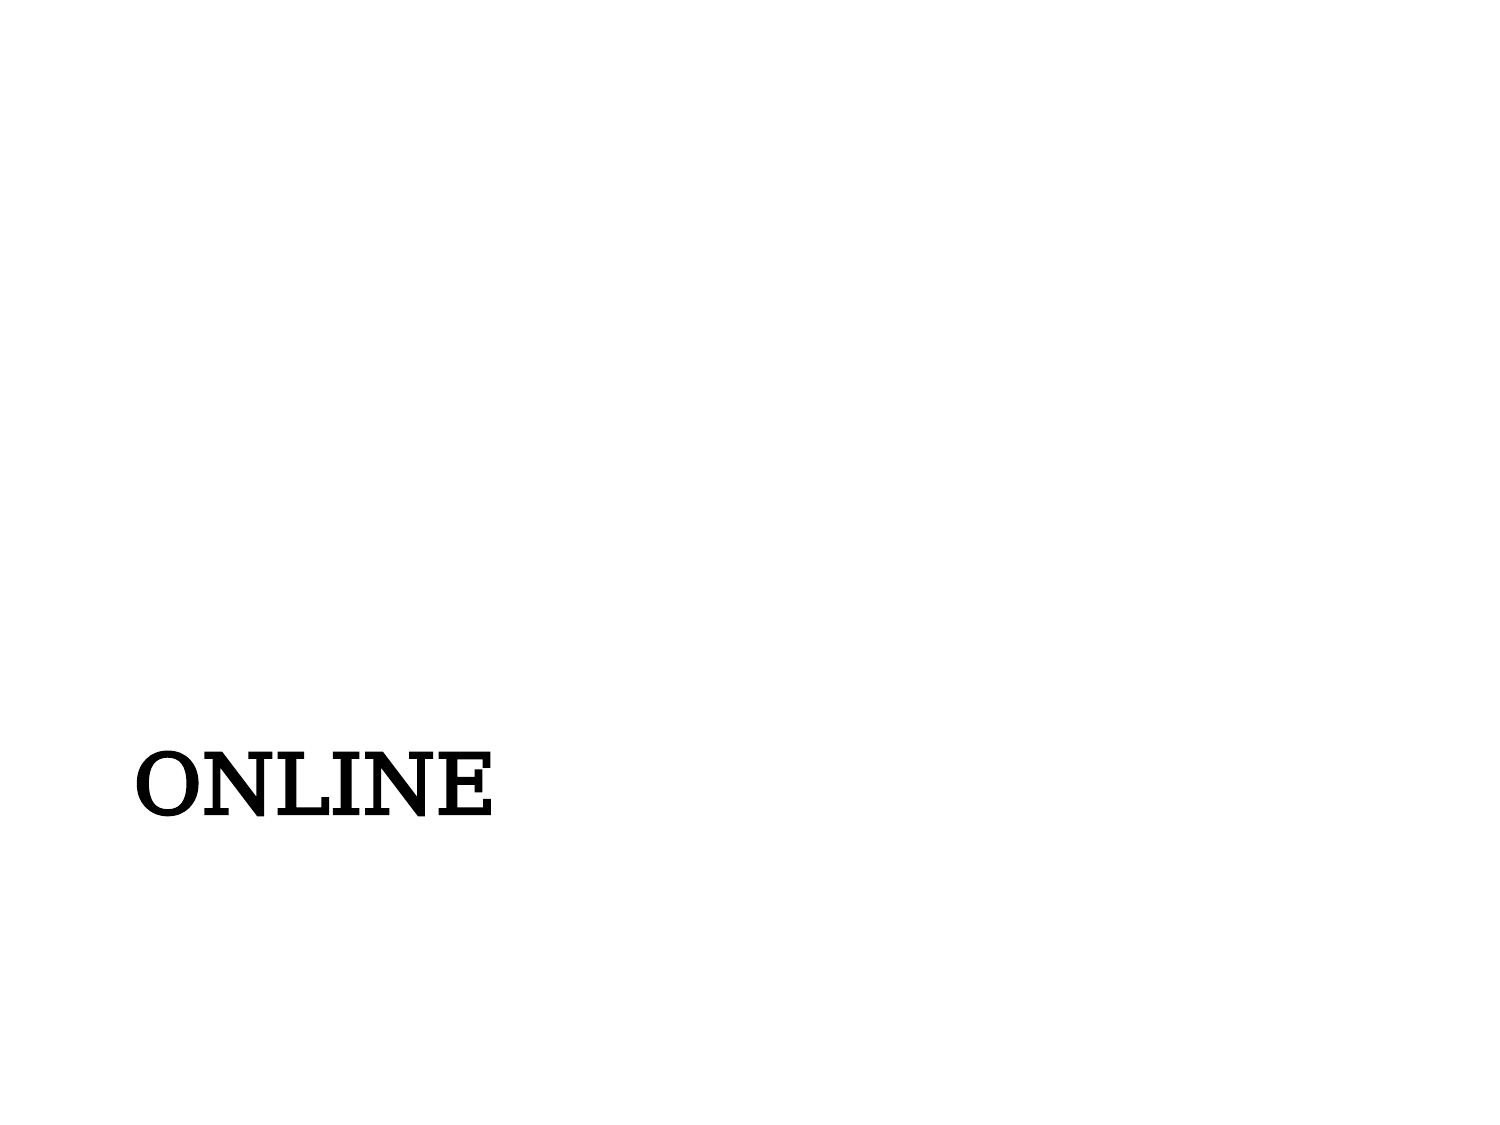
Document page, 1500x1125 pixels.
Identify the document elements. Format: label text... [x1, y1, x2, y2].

title online [118, 722, 1394, 947]
